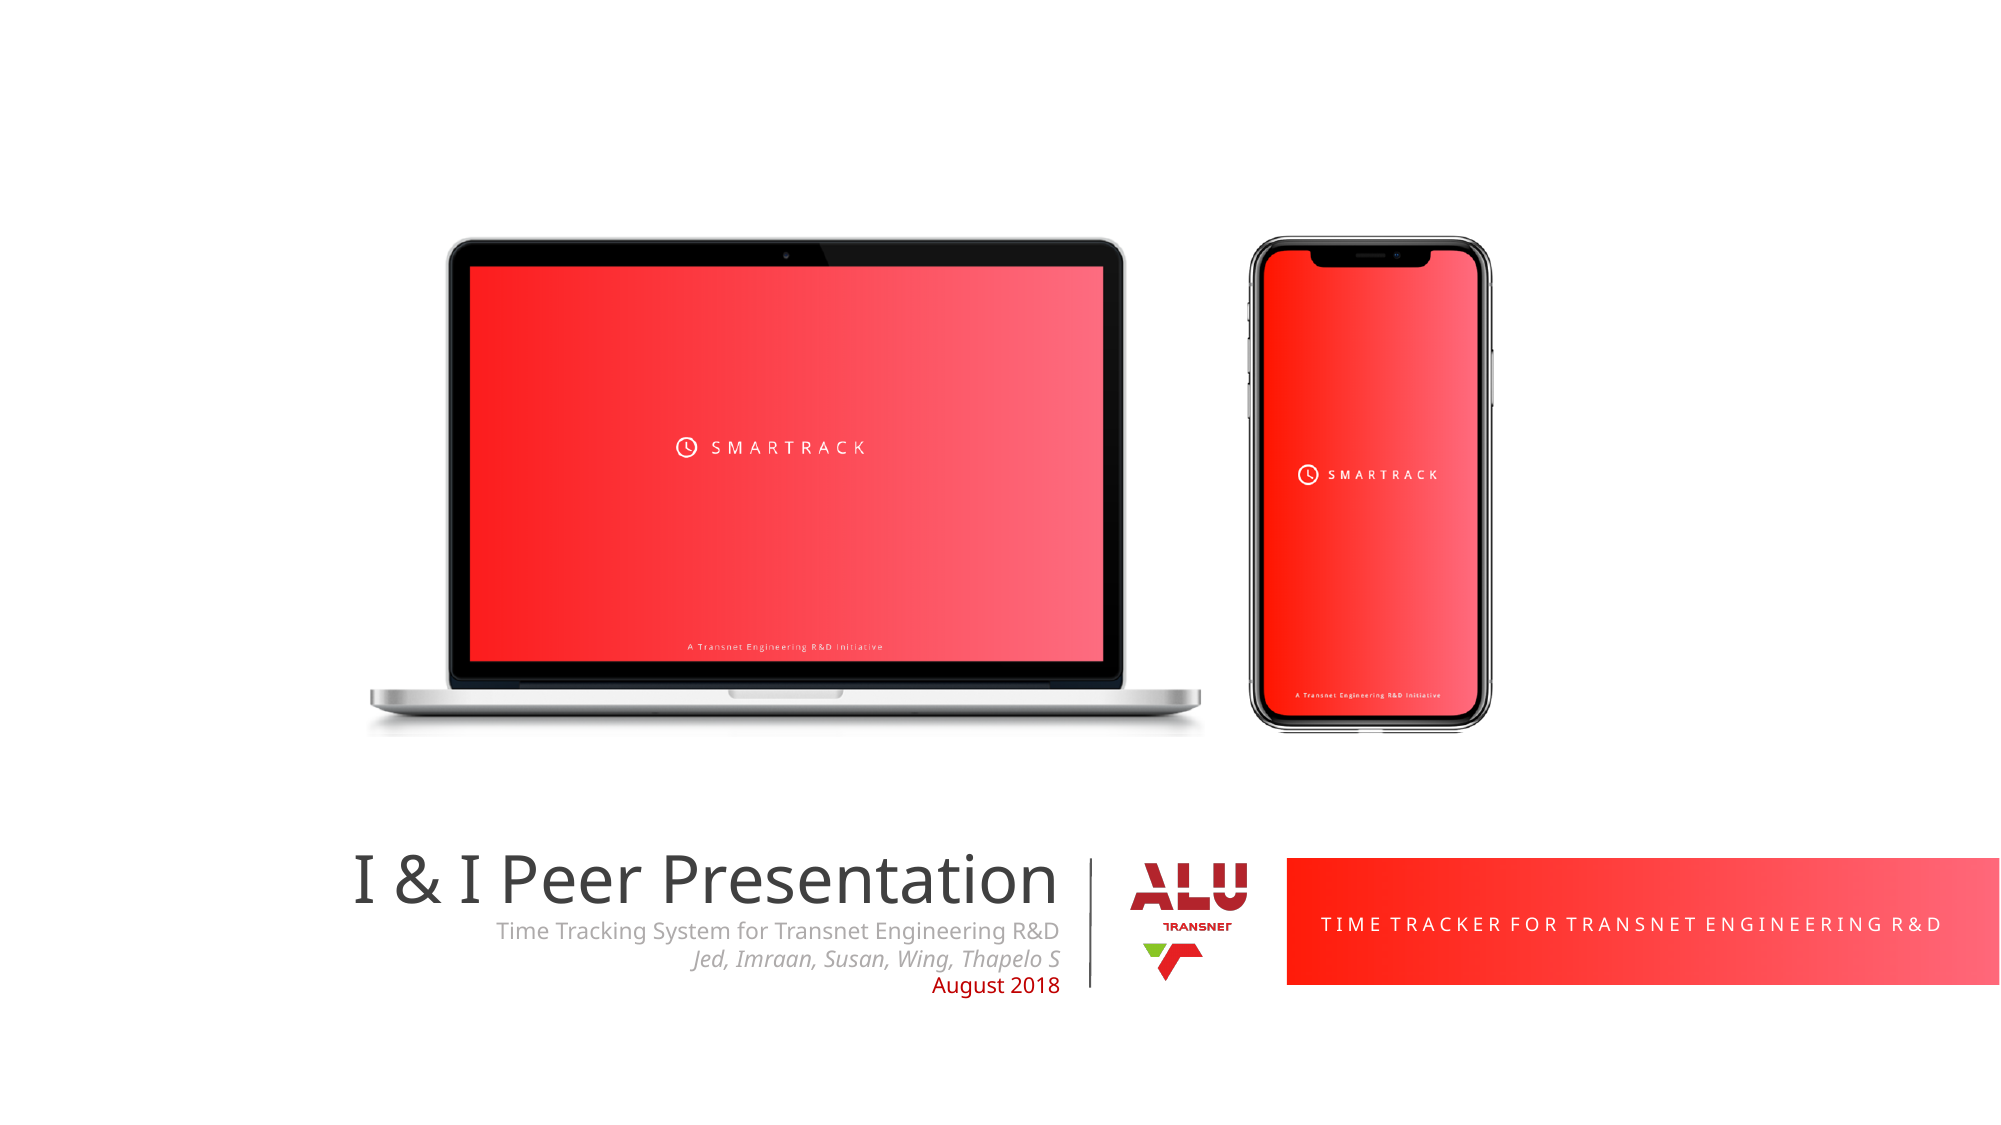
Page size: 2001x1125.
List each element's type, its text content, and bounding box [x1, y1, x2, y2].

picture [1230, 218, 1508, 736]
picture [1286, 858, 2000, 985]
picture [1143, 923, 1232, 981]
text_box I & I Peer Presentation Time Tracking System for Transnet Engineering R&D Jed, Imraan, Susan, Wing, Thapelo S August 2018 [270, 829, 1076, 1006]
picture [1129, 862, 1248, 912]
picture [366, 225, 1205, 737]
